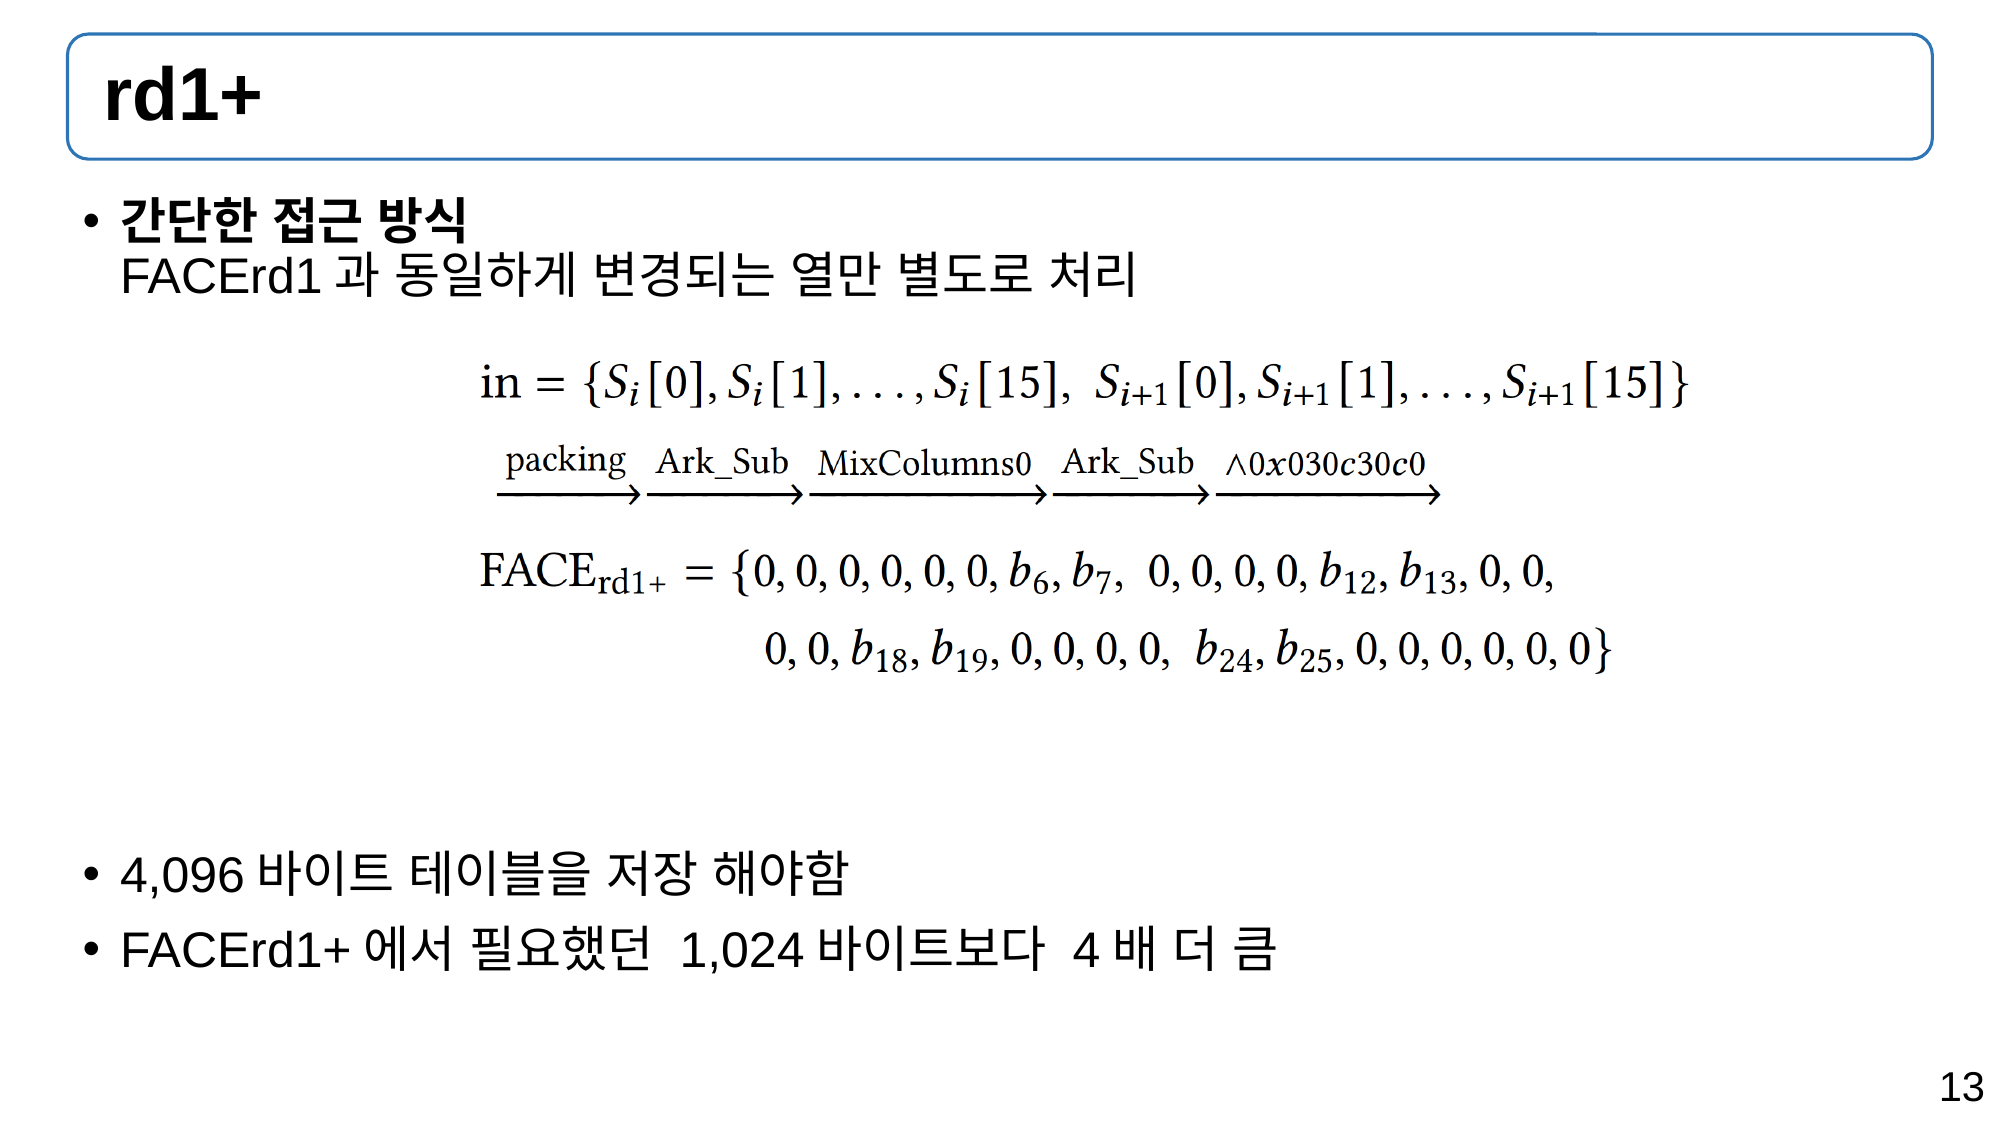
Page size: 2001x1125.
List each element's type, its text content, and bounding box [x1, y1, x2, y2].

picture [447, 336, 1723, 689]
title rd1+ [67, 34, 1933, 160]
list 간단한 접근 방식 FACErd1과 동일하게 변경되는 열만 별도로 처리 4,096바이트 테이블을 저장 해야함 FACErd1+에서 필요했던 1,024바이트보다 4배 더 큼 [67, 189, 1933, 1109]
